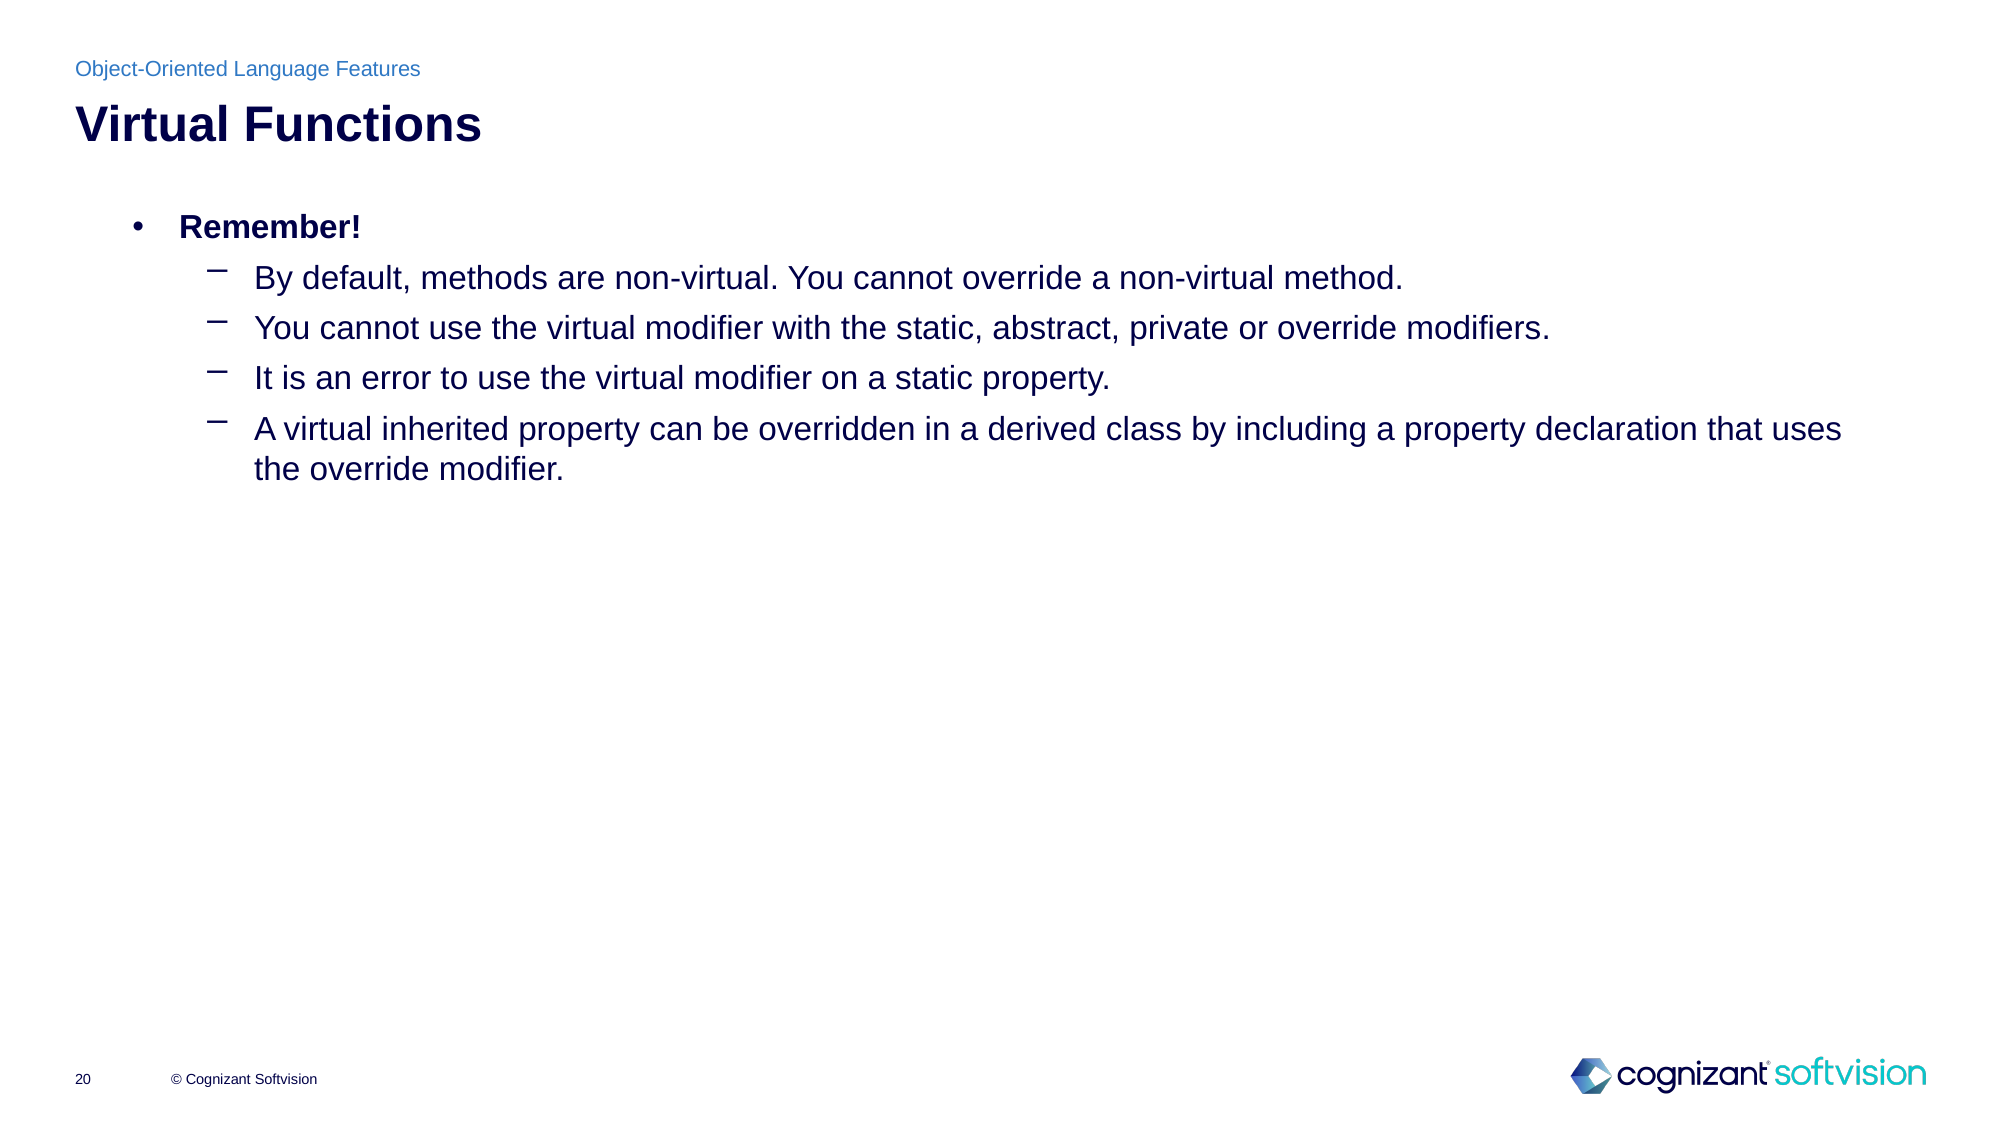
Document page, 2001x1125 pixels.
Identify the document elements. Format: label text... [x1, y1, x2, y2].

list Remember! By default, methods are non-virtual. You cannot override a non-virtual method. You cannot use the virtual modifier with the static, abstract, private or override modifiers. It is an error to use the virtual modifier on a static property. A virtual inherited property can be overridden in a derived class by including a property declaration that uses the override modifier. [75, 205, 1848, 894]
title Virtual Functions [75, 93, 1848, 142]
picture [1553, 1041, 1943, 1111]
footer © Cognizant Softvision [171, 1056, 368, 1088]
text_box Object-Oriented Language Features [75, 54, 1850, 93]
slide_number 20 [75, 1056, 133, 1088]
